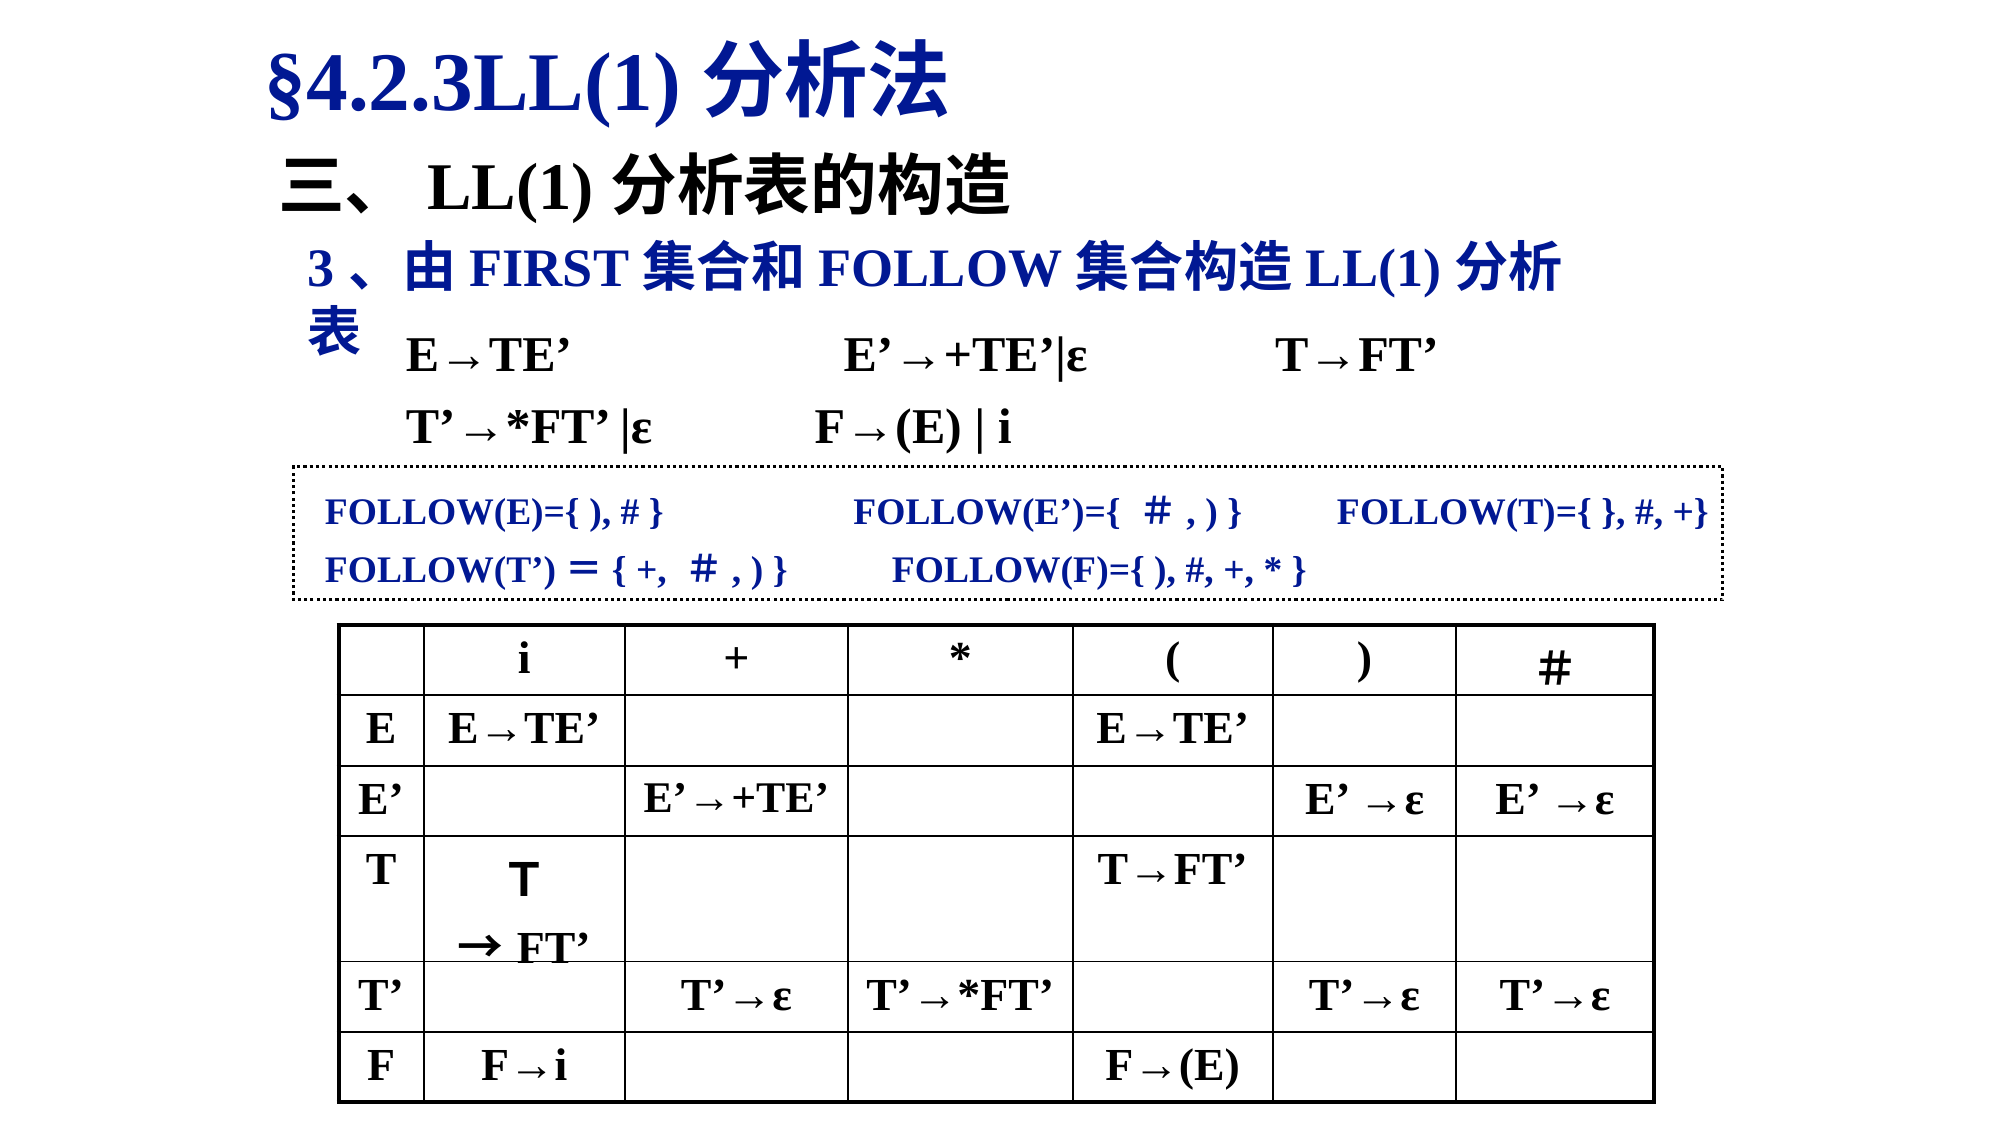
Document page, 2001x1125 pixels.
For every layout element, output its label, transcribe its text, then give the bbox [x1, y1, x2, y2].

table_cell T’→*FT’ [849, 962, 1072, 1031]
text_box §4.2.3LL(1)分析法 [249, 0, 1700, 130]
table_cell [1457, 1033, 1652, 1100]
table_header [341, 627, 423, 694]
table_cell [1274, 1033, 1455, 1100]
table_header i [425, 627, 624, 694]
table_cell [1457, 696, 1652, 765]
table_cell E’ →ε [1457, 767, 1652, 835]
table_header ) [1274, 627, 1455, 694]
table_cell [1457, 837, 1652, 961]
text_box E→TE’ E’→+TE’|ε T→FT’ T’→*FT’ |ε F→(E) | i [391, 302, 1601, 462]
table_cell [626, 1033, 847, 1100]
table_cell F→i [425, 1033, 624, 1100]
table_cell [1074, 962, 1272, 1031]
table_cell F→(E) [1074, 1033, 1272, 1100]
table_cell T’→ε [1457, 962, 1652, 1031]
table_cell F [341, 1033, 423, 1100]
table_cell [849, 837, 1072, 961]
text_box 3、由FIRST集合和FOLLOW集合构造LL(1)分析表 [293, 224, 1619, 370]
table_cell [1074, 767, 1272, 835]
table_cell T’→ε [626, 962, 847, 1031]
table_header ＃ [1457, 627, 1652, 694]
table_cell [1274, 837, 1455, 961]
table_cell [626, 696, 847, 765]
text_box 三、LL(1)分析表的构造 [263, 95, 1026, 230]
table_cell [425, 962, 624, 1031]
table_cell E→TE’ [1074, 696, 1272, 765]
table_cell [849, 696, 1072, 765]
table_header * [849, 627, 1072, 694]
table_cell T’ [341, 962, 423, 1031]
table_cell T [341, 837, 423, 961]
table_cell Ｔ→FT’ [425, 837, 624, 961]
table_cell [849, 1033, 1072, 1100]
text_box FOLLOW(E)={ ), # } FOLLOW(E’)={ ＃, ) } FOLLOW(T)={ }, #, +} FOLLOW(T’)＝{ +, ＃, ) } FOLLOW(F)={ ), #, +, * } [310, 466, 1750, 598]
table_cell E’ →ε [1274, 767, 1455, 835]
table_header + [626, 627, 847, 694]
table_cell [626, 837, 847, 961]
table_cell E→TE’ [425, 696, 624, 765]
table_cell E’→+TE’ [626, 767, 847, 835]
text_box [293, 466, 1723, 600]
table_cell E’ [341, 767, 423, 835]
table_cell T’→ε [1274, 962, 1455, 1031]
table_cell E [341, 696, 423, 765]
table_cell T→FT’ [1074, 837, 1272, 961]
table_cell [425, 767, 624, 835]
table_cell [1274, 696, 1455, 765]
table_cell [849, 767, 1072, 835]
table_header ( [1074, 627, 1272, 694]
